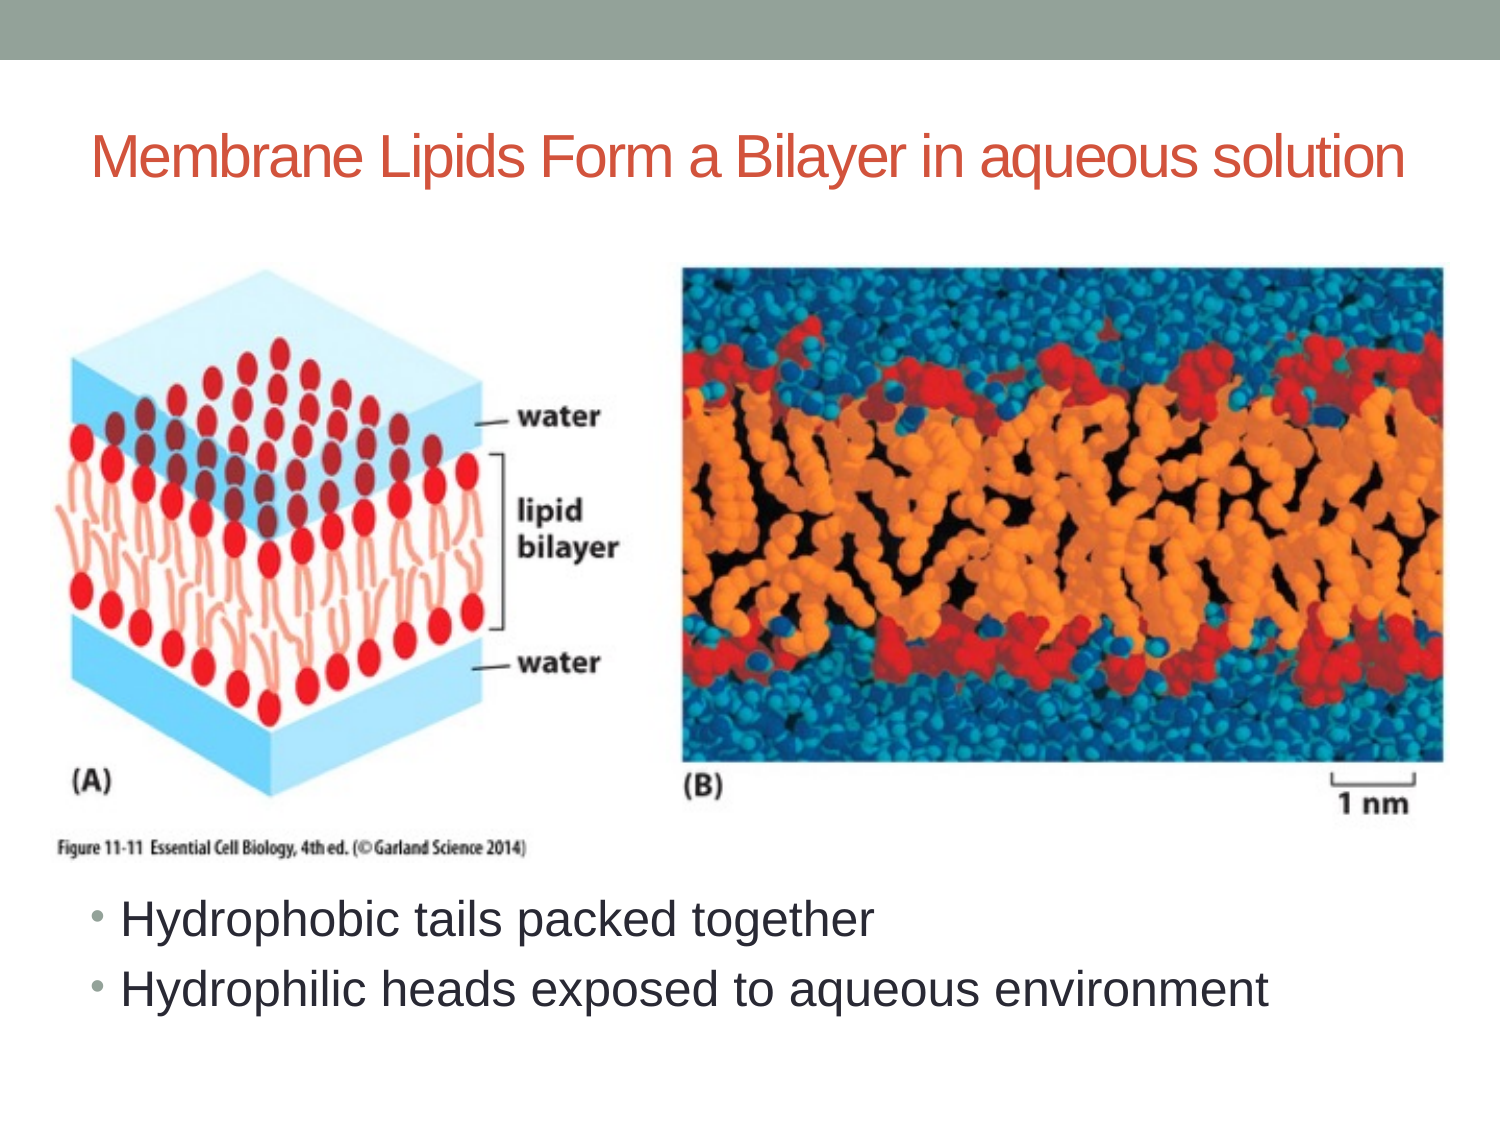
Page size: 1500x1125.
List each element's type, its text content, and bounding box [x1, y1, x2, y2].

picture [49, 262, 1451, 863]
list Hydrophobic tails packed together Hydrophilic heads exposed to aqueous environment [75, 878, 1425, 1113]
title Membrane Lipids Form a Bilayer in aqueous solution [75, 71, 1425, 235]
